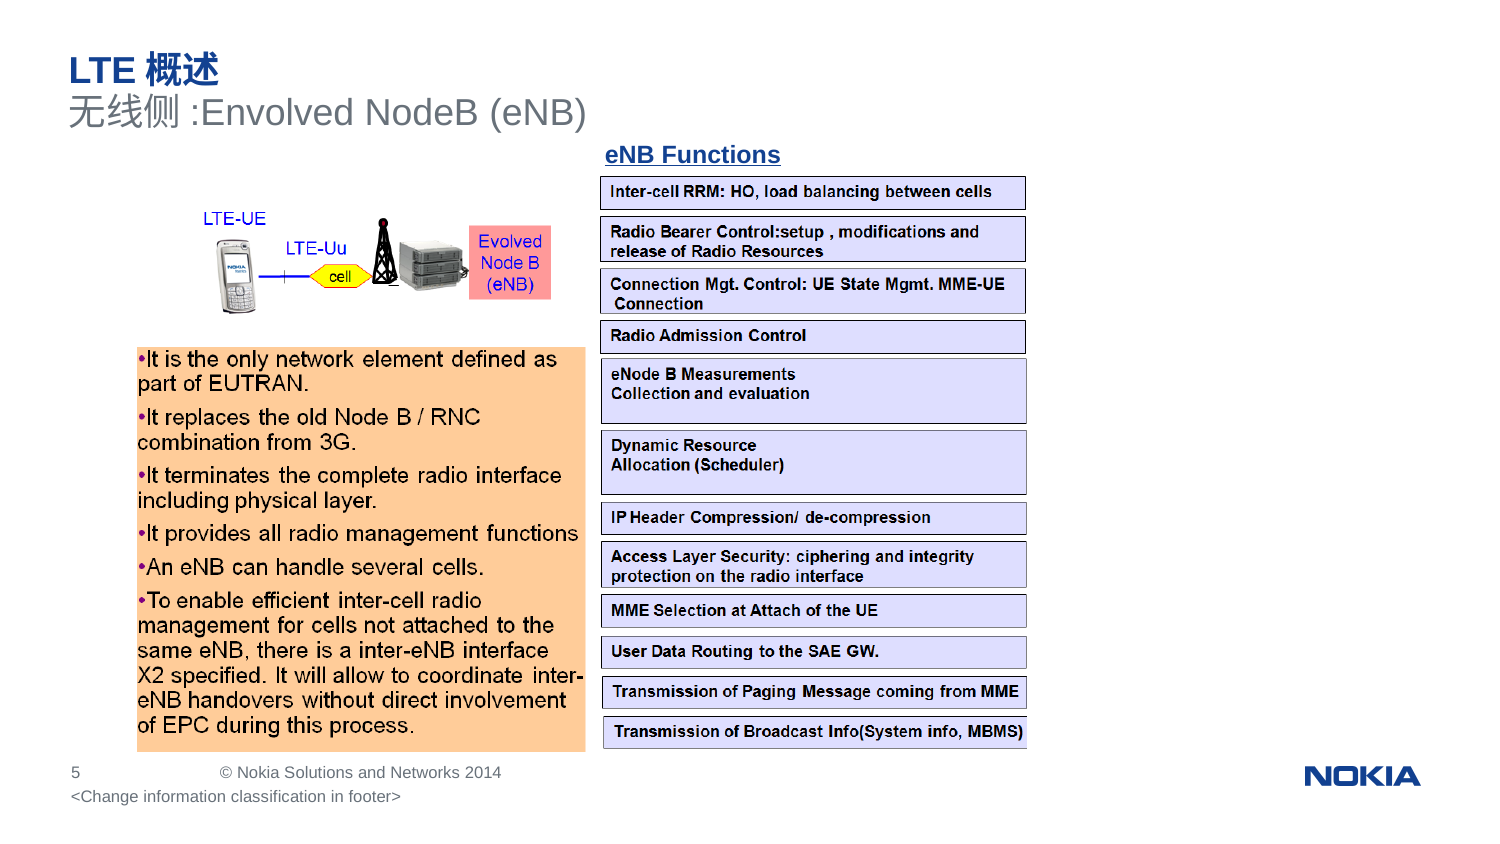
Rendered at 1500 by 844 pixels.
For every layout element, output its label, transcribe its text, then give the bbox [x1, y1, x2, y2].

list [68, 179, 1419, 773]
picture [598, 170, 1027, 750]
title LTE概述 [68, 45, 1419, 87]
picture [132, 196, 589, 757]
text_box eNB Functions [590, 130, 849, 176]
picture [1305, 766, 1421, 786]
footer <Change information classification in footer> [70, 785, 1069, 806]
list 无线侧:Envolved NodeB (eNB) [68, 87, 1419, 138]
